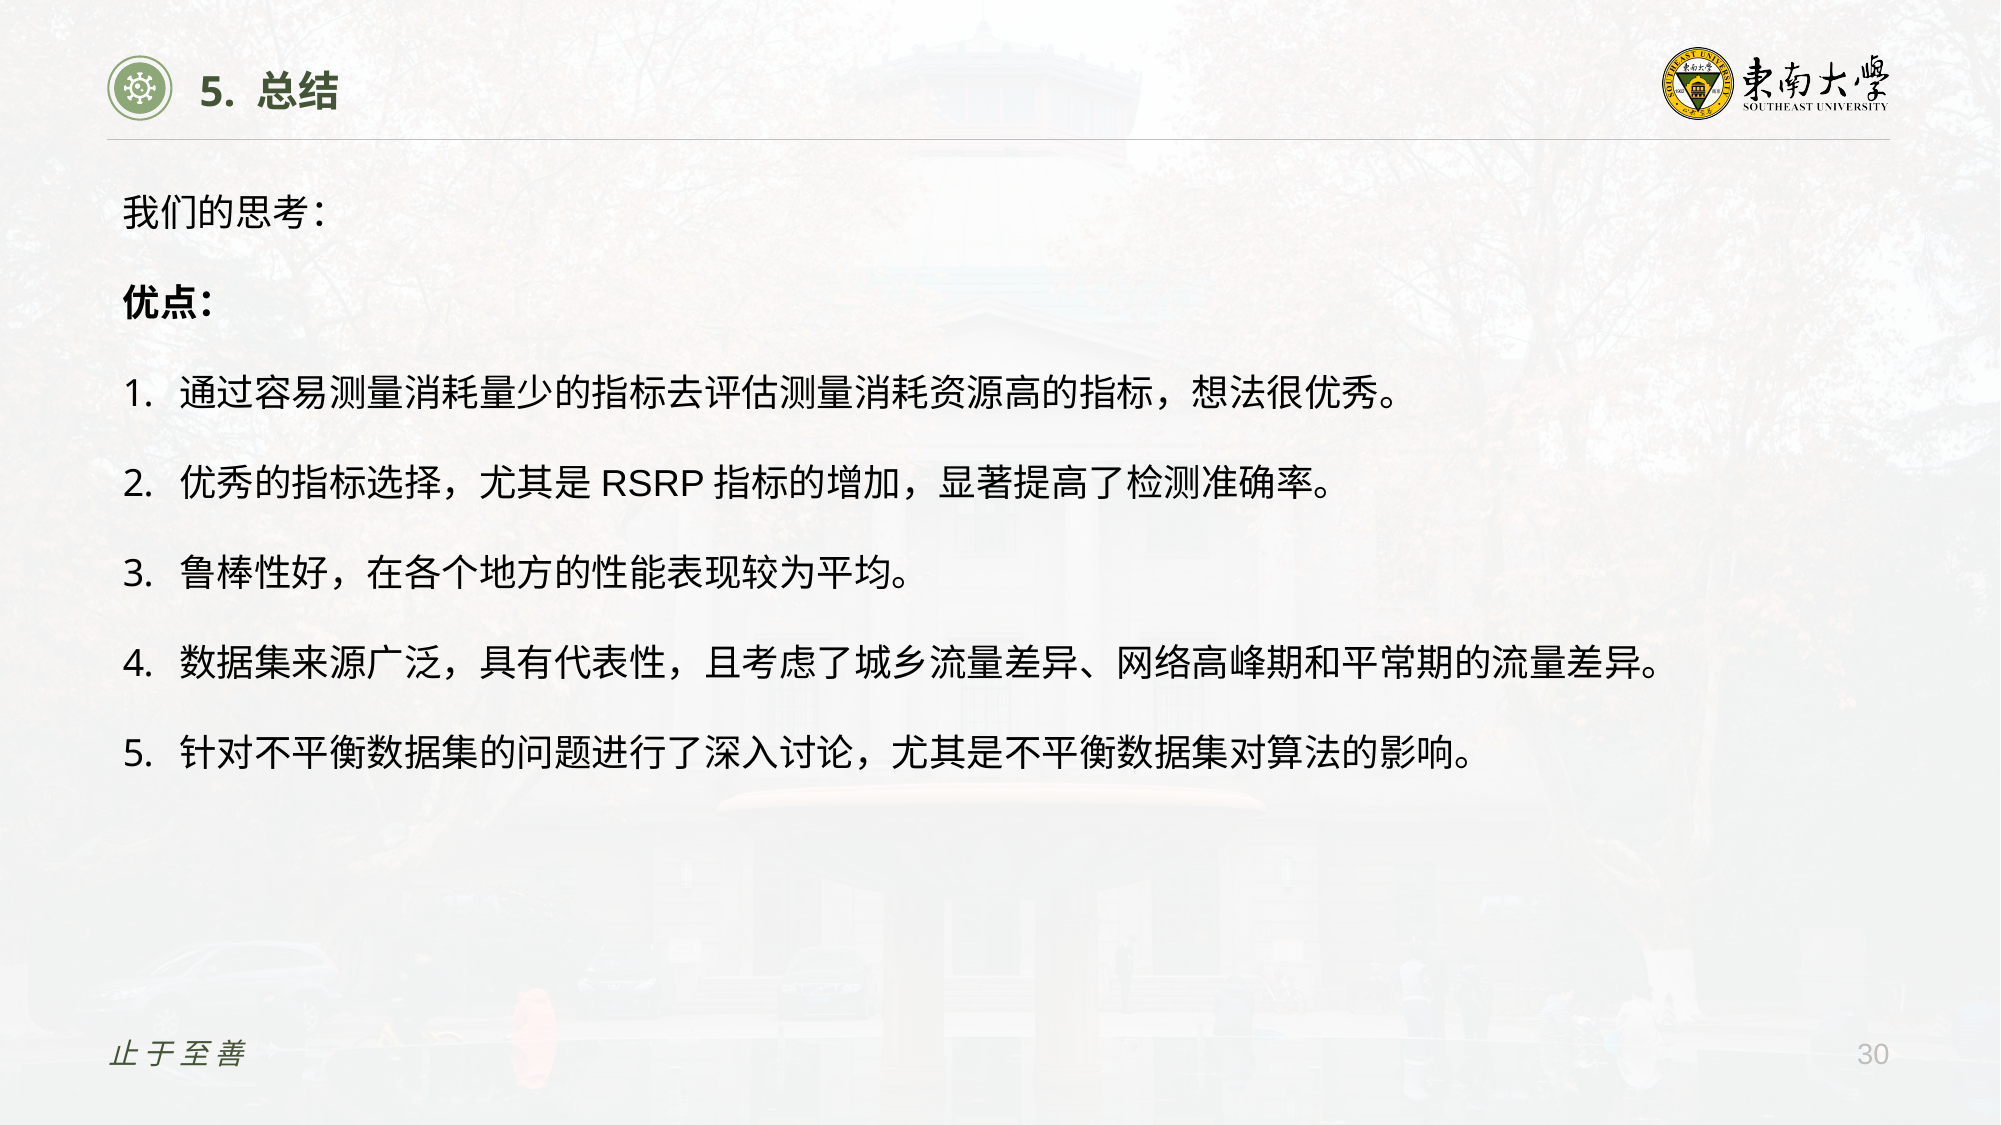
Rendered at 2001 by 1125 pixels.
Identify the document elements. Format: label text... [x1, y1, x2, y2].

slide_number 30 [1439, 1022, 1890, 1083]
slide_number 止于至善 [108, 1022, 657, 1083]
list 5. 总结 [199, 56, 1663, 123]
text_box 我们的思考： 优点： 通过容易测量消耗量少的指标去评估测量消耗资源高的指标，想法很优秀。 优秀的指标选择，尤其是RSRP指标的增加，显著提高了检测准确率。 鲁棒性好，在各个地方的性能表现较为平均。 数据集来源广泛，具有代表性，且考虑了城乡流量差异、网络高峰期和平常期的流量差异。 针对不平衡数据集的问题进行了深入讨论，尤其是不平衡数据集对算法的影响。 [108, 181, 1677, 827]
picture [1662, 47, 1889, 120]
